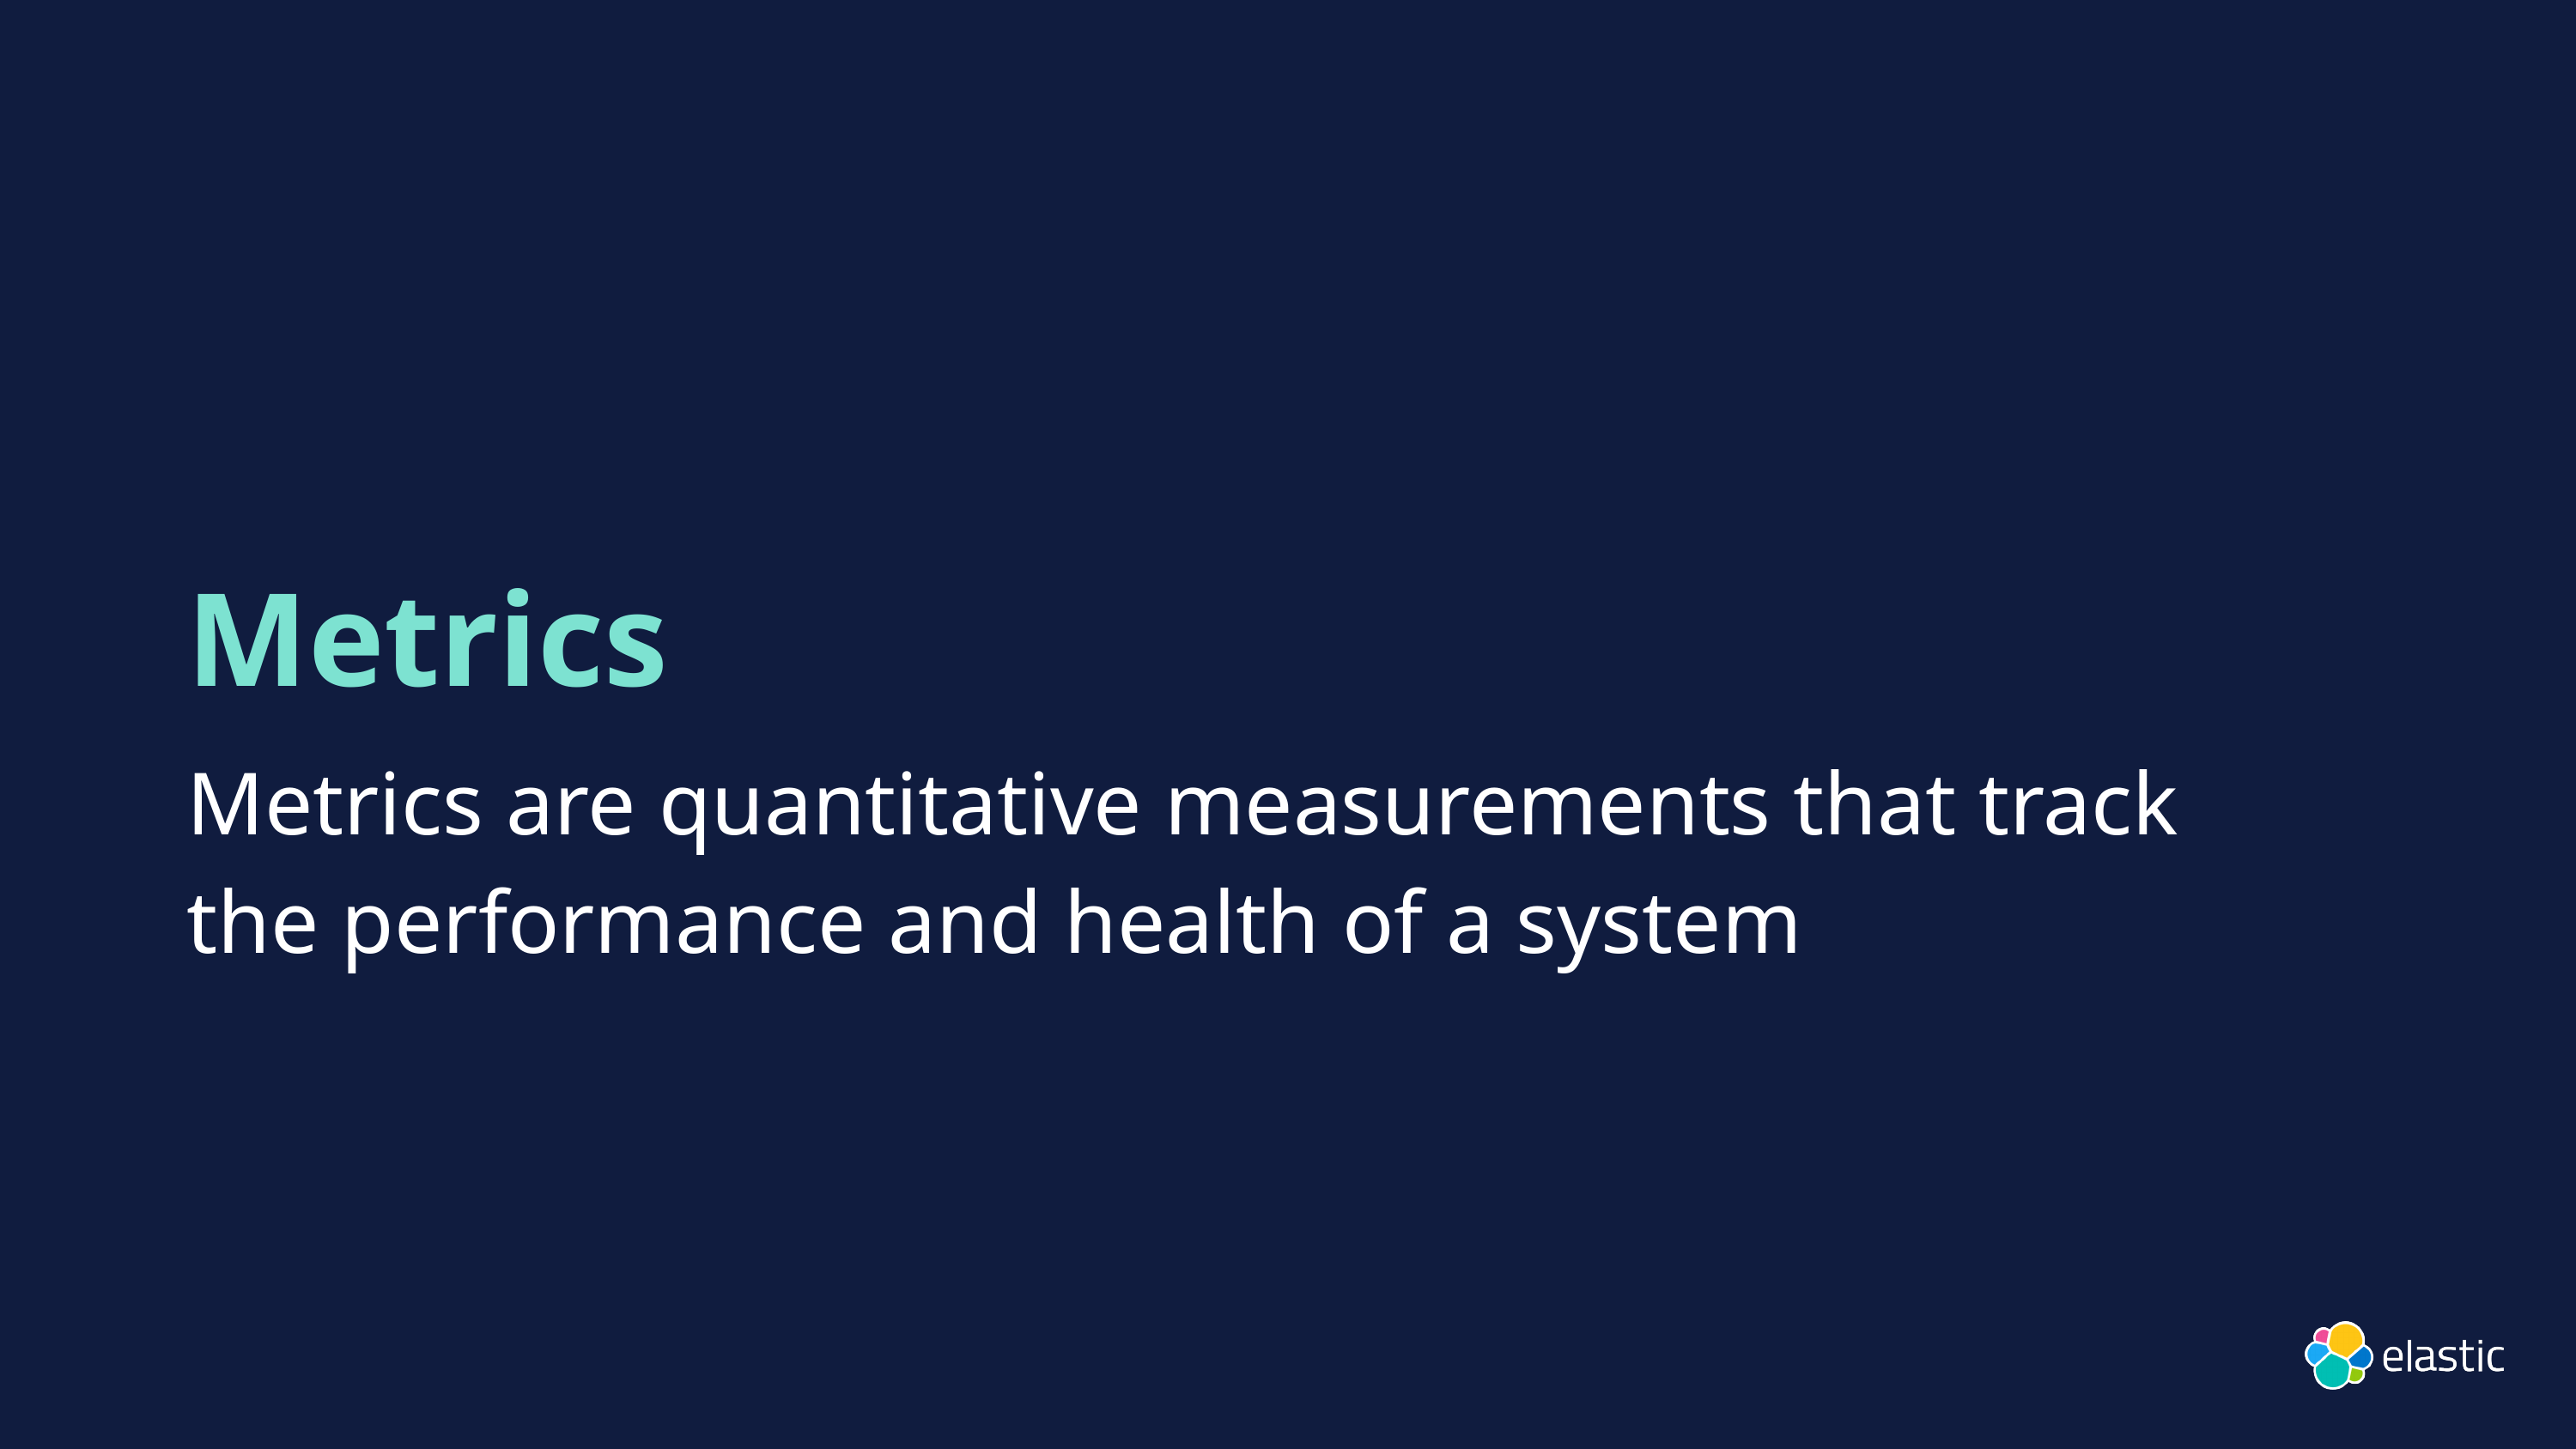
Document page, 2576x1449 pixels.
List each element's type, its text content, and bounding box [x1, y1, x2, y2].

picture [2305, 1321, 2504, 1390]
title Metrics Metrics are quantitative measurements that track the performance and health of a system [122, 229, 2336, 1275]
